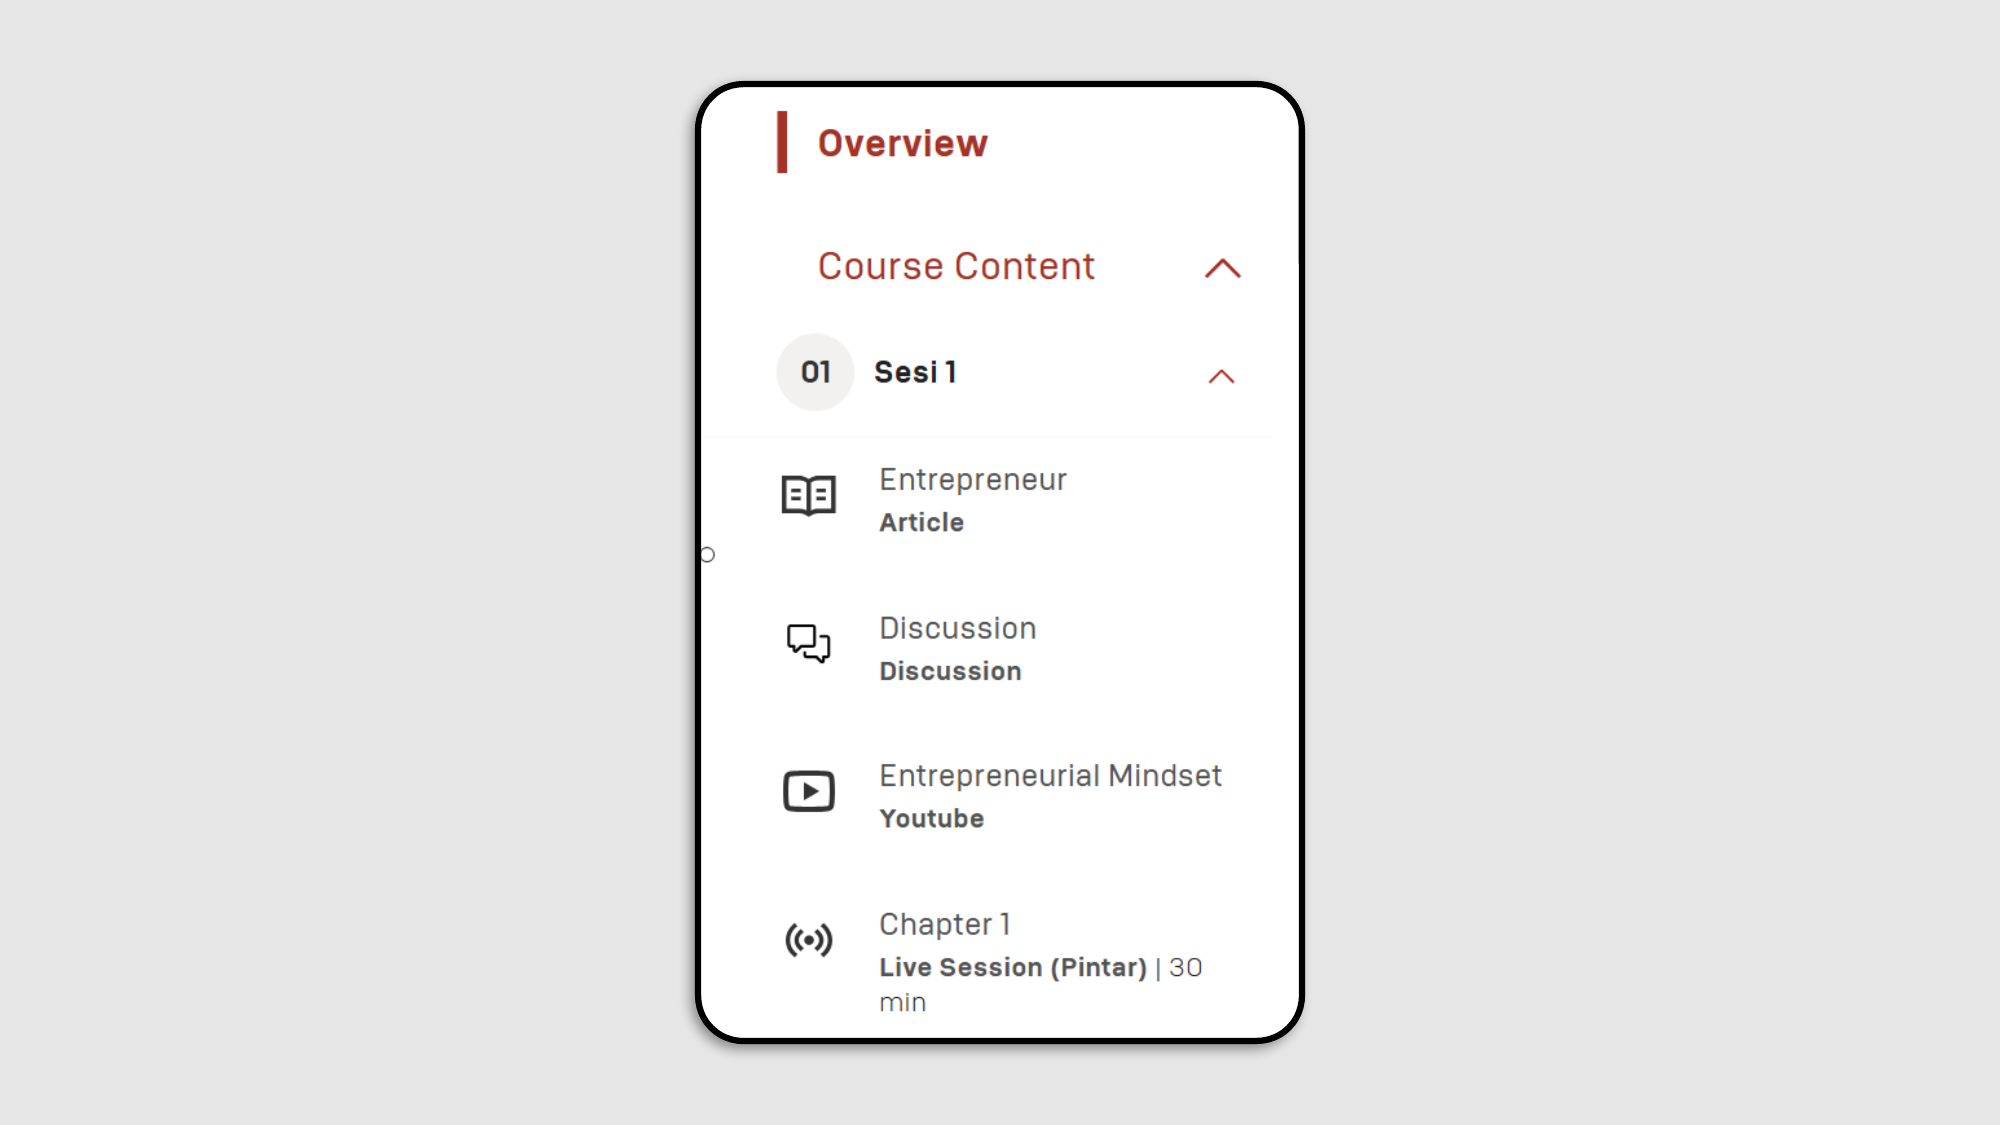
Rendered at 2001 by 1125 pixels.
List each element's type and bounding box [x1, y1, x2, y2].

picture [698, 84, 1302, 1041]
